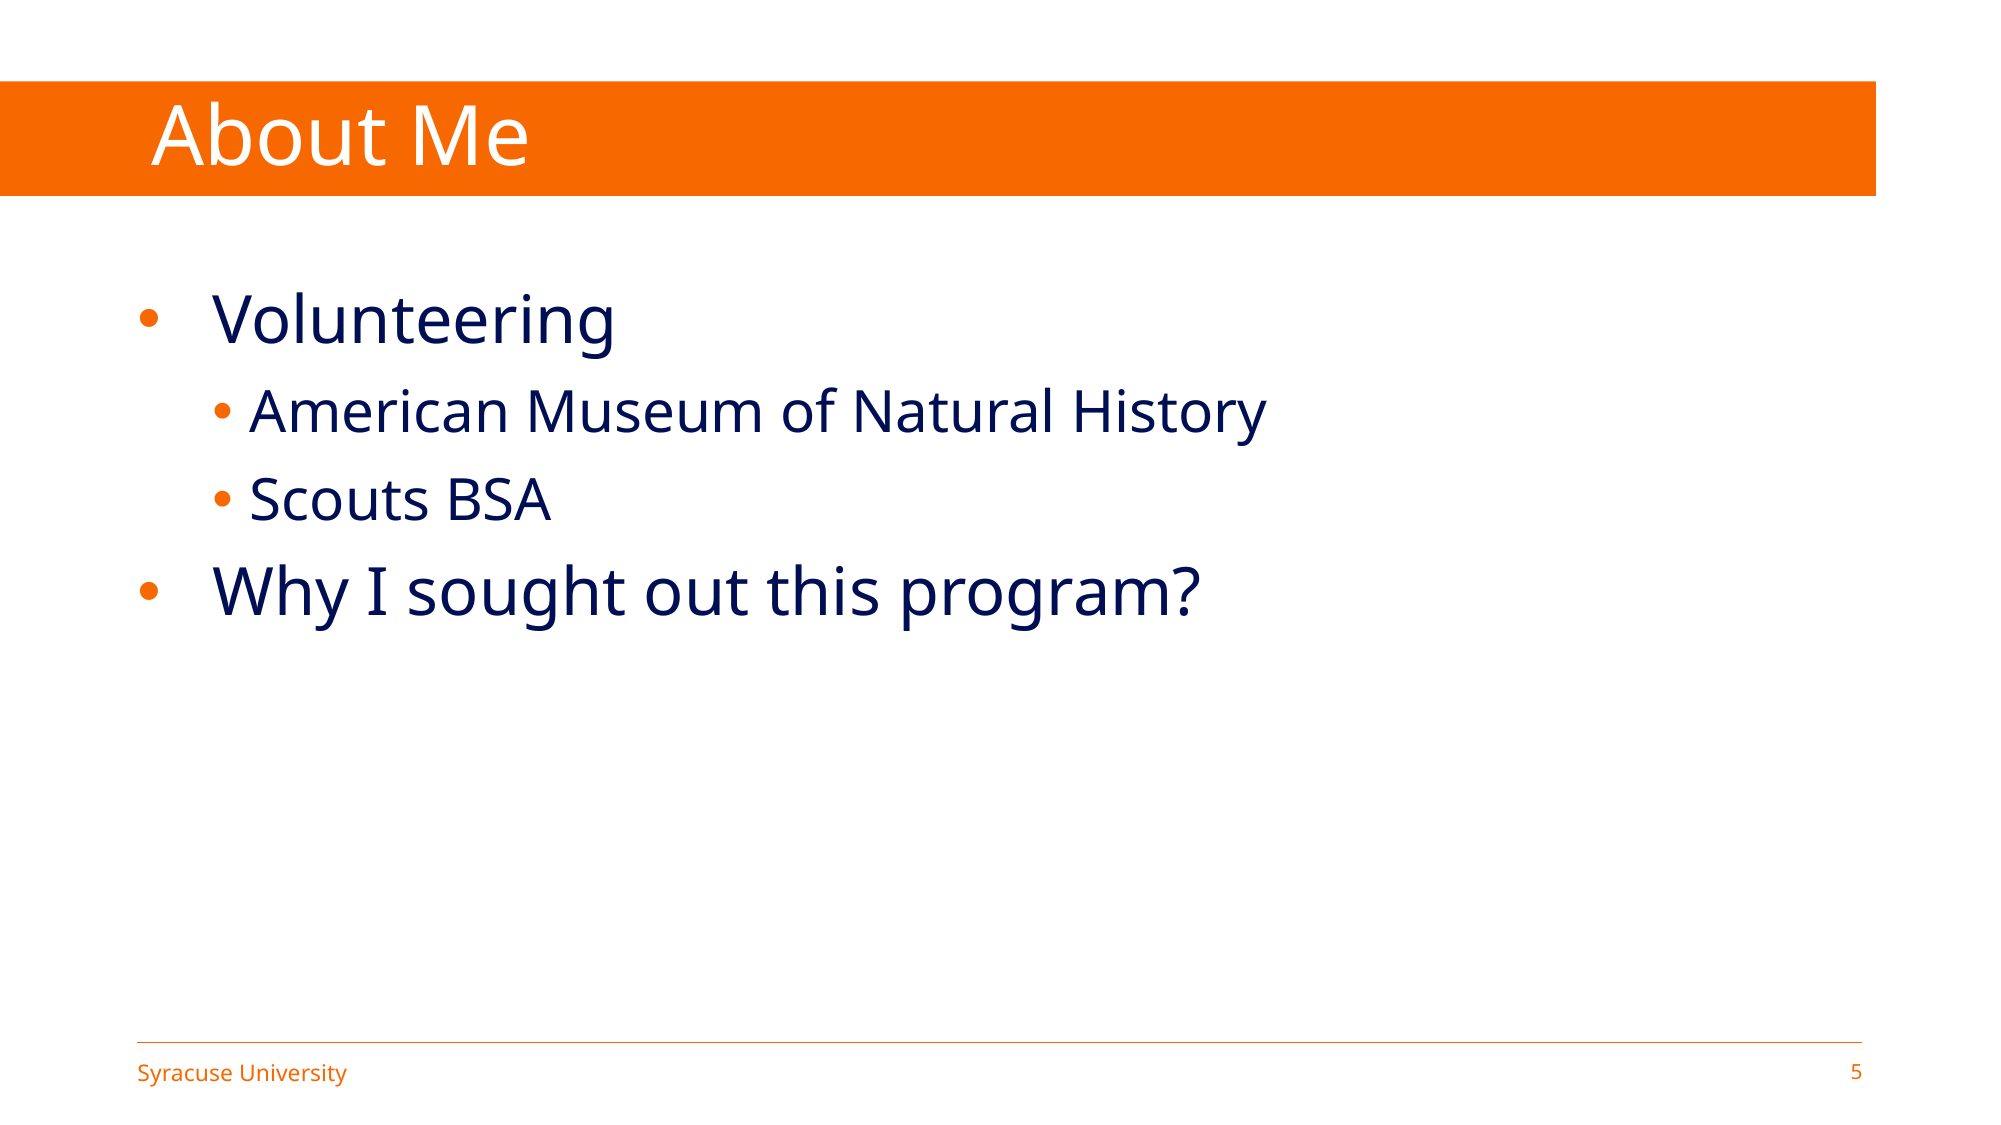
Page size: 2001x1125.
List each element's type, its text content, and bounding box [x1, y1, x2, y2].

text_box [0, 80, 150, 197]
title About Me [150, 59, 1876, 218]
list Volunteering American Museum of Natural History Scouts BSA Why I sought out this program? [137, 277, 1863, 992]
